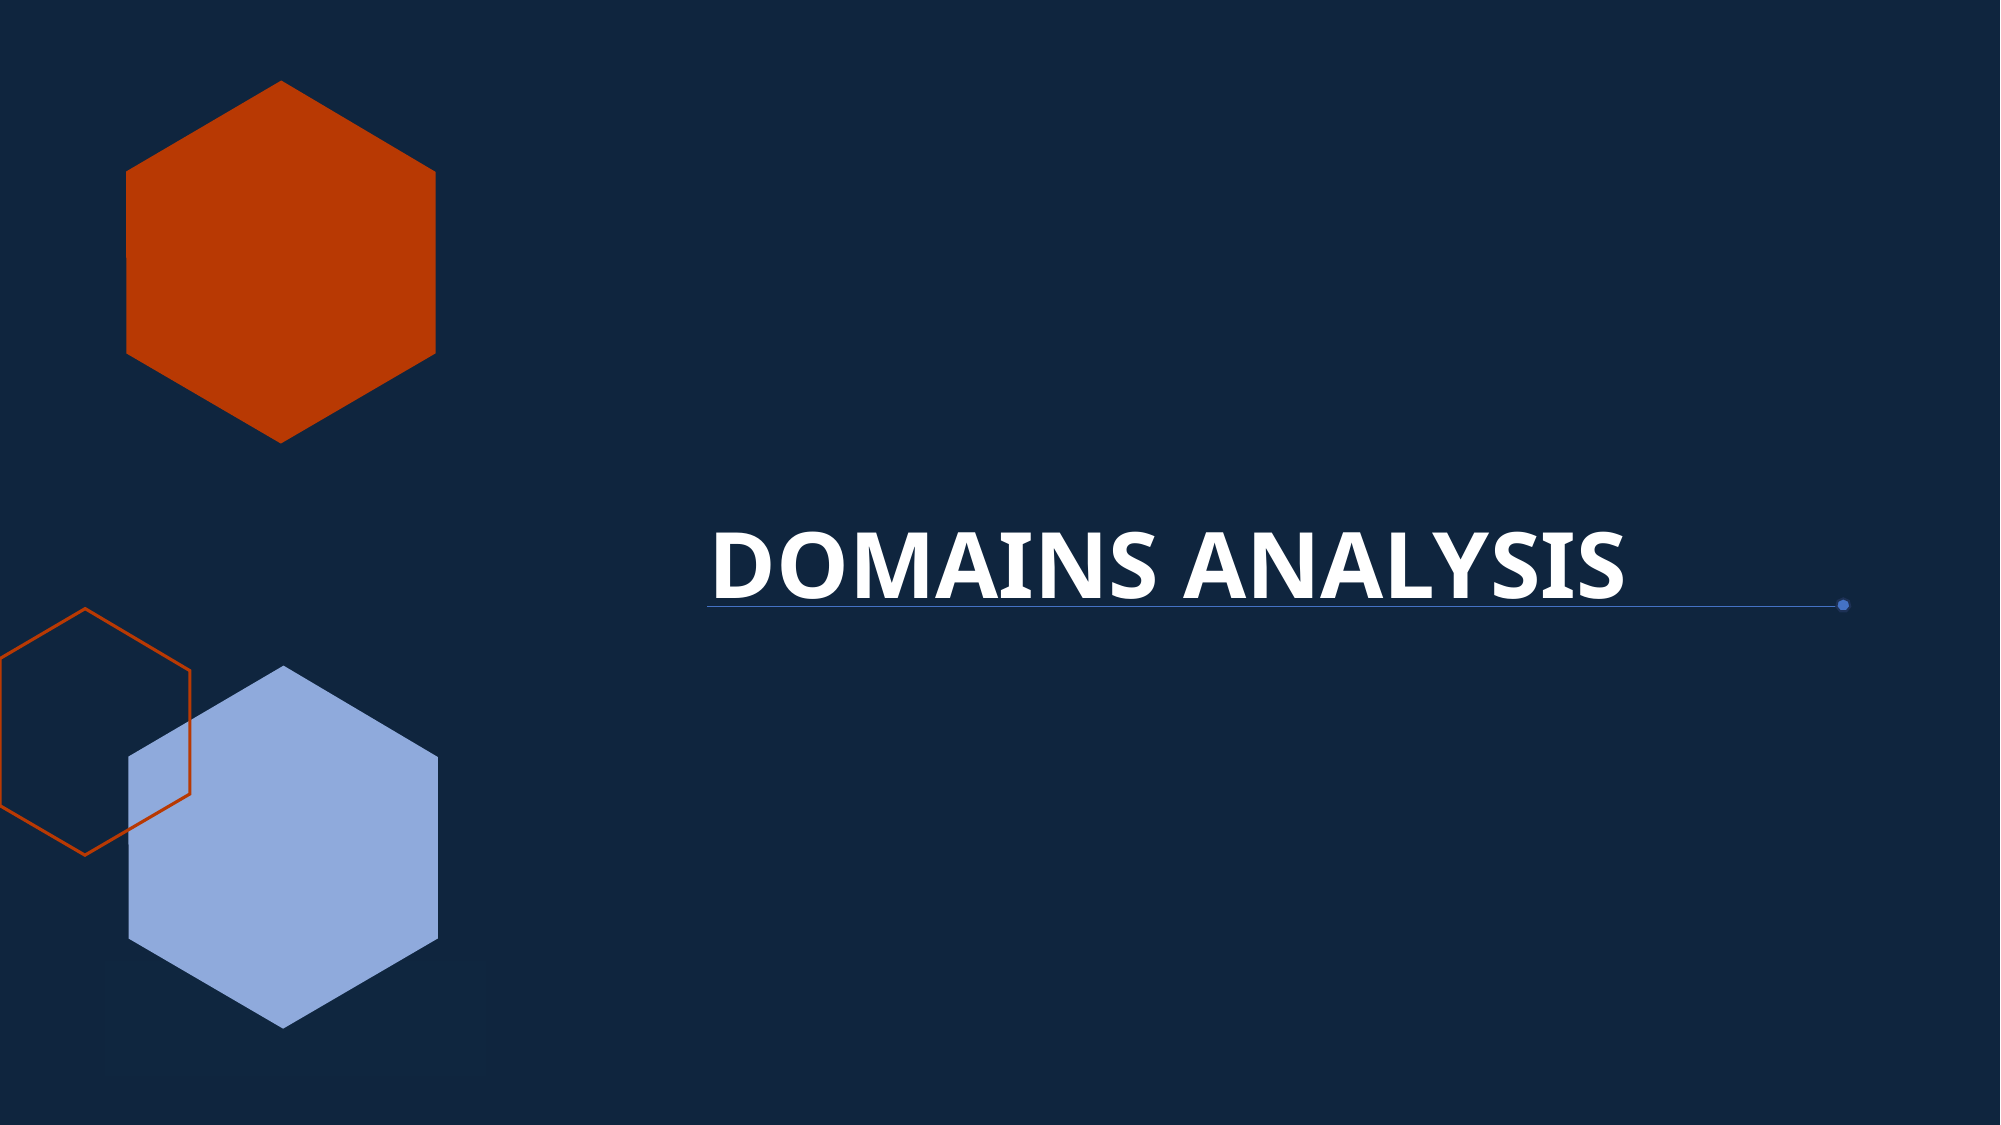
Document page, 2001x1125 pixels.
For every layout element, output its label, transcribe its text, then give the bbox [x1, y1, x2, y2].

title DOMAINS ANALYSIS [693, 453, 1776, 626]
text_box [1835, 597, 1852, 613]
